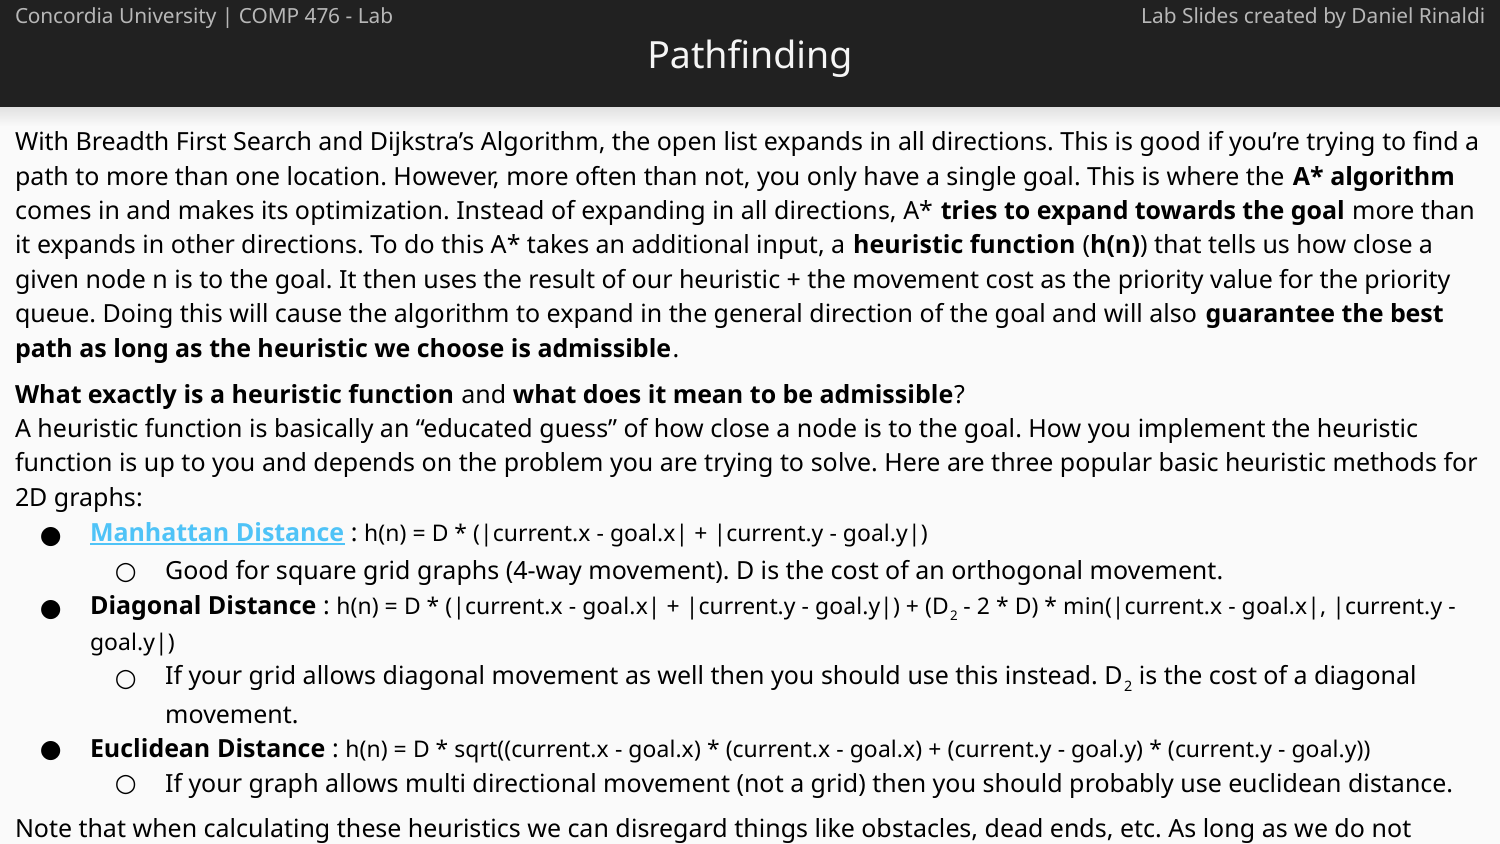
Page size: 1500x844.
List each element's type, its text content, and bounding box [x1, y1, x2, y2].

text_box Concordia University | COMP 476 - Lab [0, 0, 425, 31]
title Pathfinding [0, 0, 1500, 106]
text_box Lab Slides created by Daniel Rinaldi [1082, 0, 1500, 31]
text_box With Breadth First Search and Dijkstra’s Algorithm, the open list expands in all directions. This is good if you’re trying to find a path to more than one location. However, more often than not, you only have a single goal. This is where the A* algorithm comes in and makes its optimization. Instead of expanding in all directions, A* tries to expand towards the goal more than it expands in other directions. To do this A* takes an additional input, a heuristic function (h(n)) that tells us how close a given node n is to the goal. It then uses the result of our heuristic + the movement cost as the priority value for the priority queue. Doing this will cause the algorithm to expand in the general direction of the goal and will also guarantee the best path as long as the heuristic we choose is admissible. What exactly is a heuristic function and what does it mean to be admissible? A heuristic function is basically an “educated guess” of how close a node is to the goal. How you implement the heuristic function is up to you and depends on the problem you are trying to solve. Here are three popular basic heuristic methods for 2D graphs: Manhattan Distance : h(n) = D * (|current.x - goal.x| + |current.y - goal.y|) Good for square grid graphs (4-way movement). D is the cost of an orthogonal movement. Diagonal Distance : h(n) = D * (|current.x - goal.x| + |current.y - goal.y|) + (D2 - 2 * D) * min(|current.x - goal.x|, |current.y - goal.y|) If your grid allows diagonal movement as well then you should use this instead. D2 is the cost of a diagonal movement. Euclidean Distance : h(n) = D * sqrt((current.x - goal.x) * (current.x - goal.x) + (current.y - goal.y) * (current.y - goal.y)) If your graph allows multi directional movement (not a grid) then you should probably use euclidean distance. Note that when calculating these heuristics we can disregard things like obstacles, dead ends, etc. As long as we do not overestimate the actual cost then its ok, which is why the heuristic is often also called a “guess”. Finally, a heuristic is said to be admissible if and only if the heuristic function does not overestimate the actual cost to get to the goal. If your heuristic is not admissible, then A* does not guarantee the best path to the goal. [0, 106, 1500, 844]
